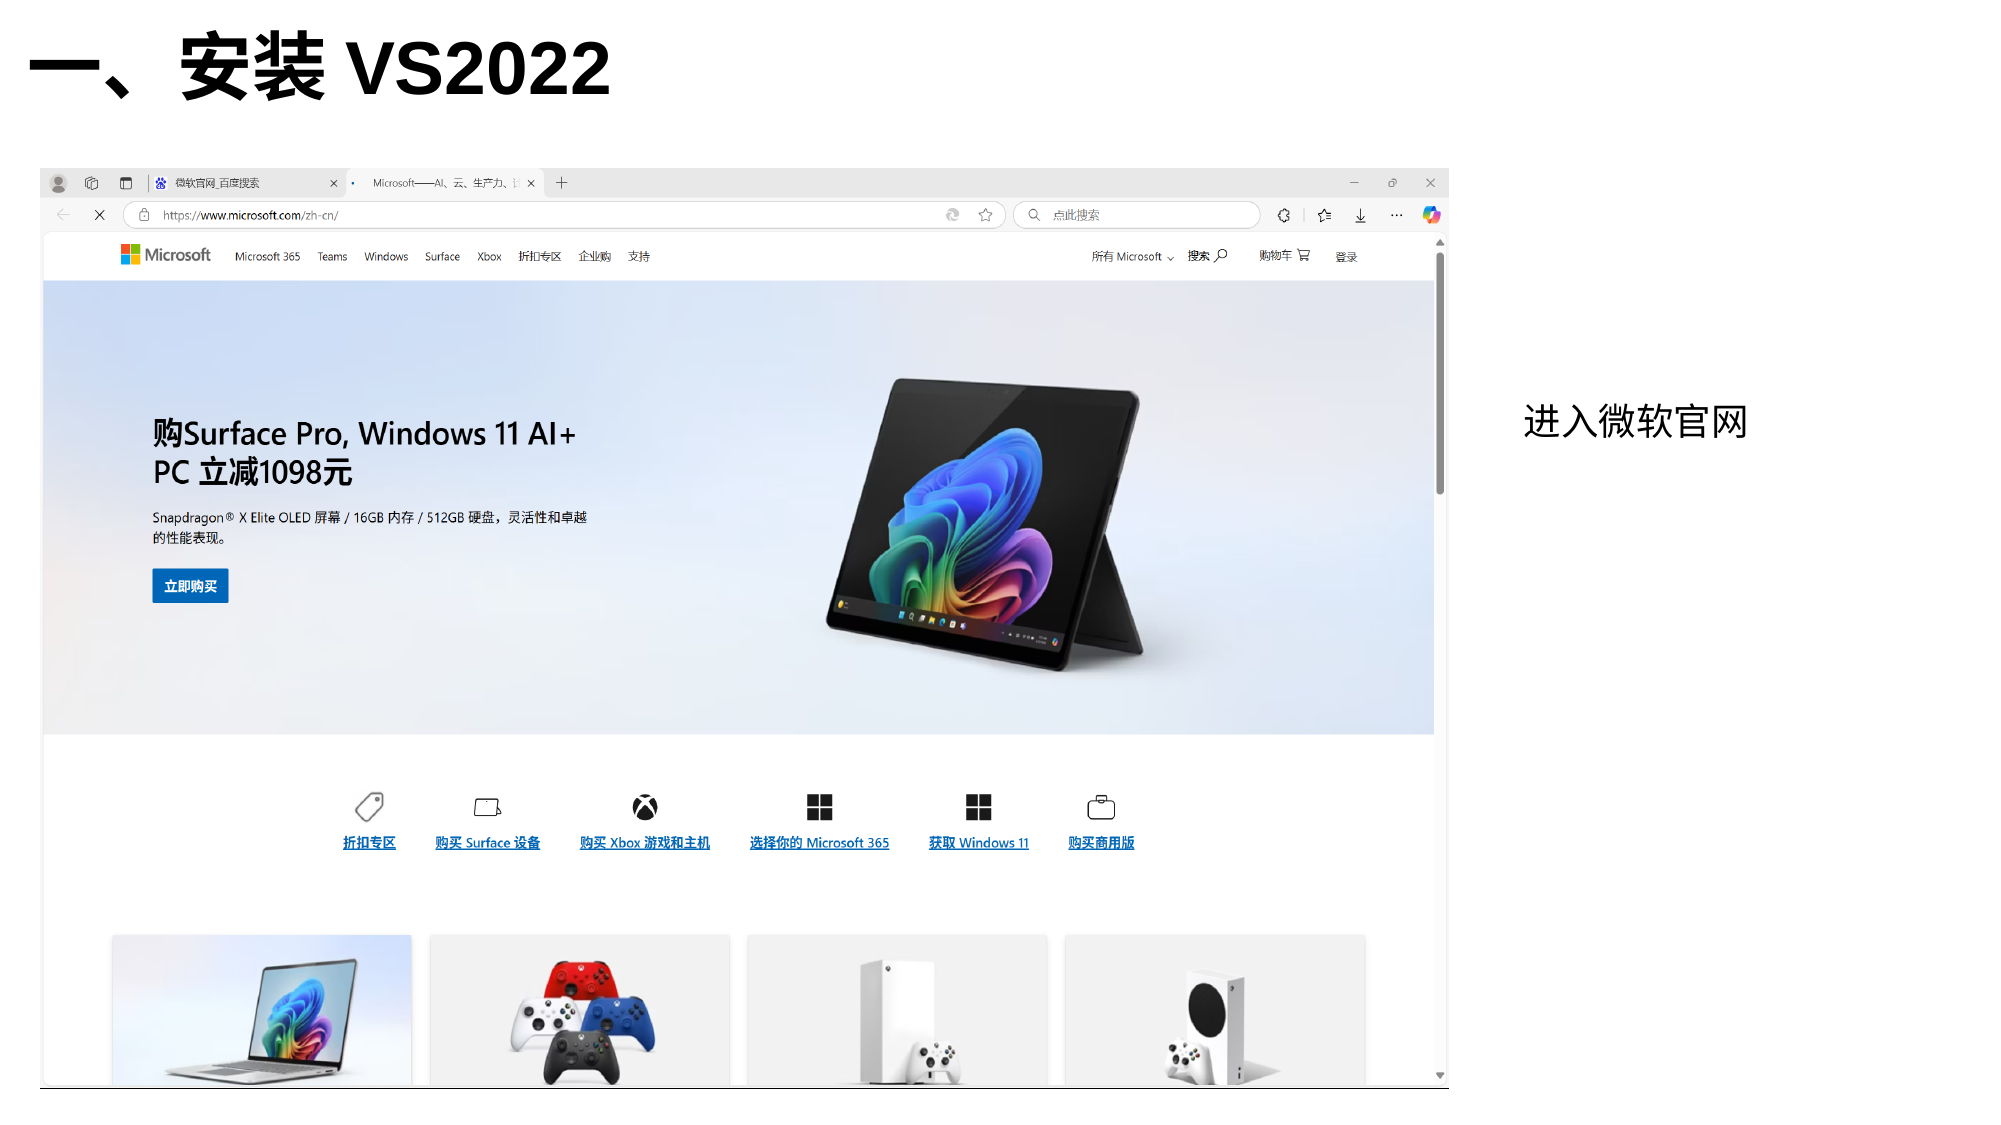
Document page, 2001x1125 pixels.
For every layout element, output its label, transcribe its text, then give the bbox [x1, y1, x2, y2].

picture [39, 168, 1449, 1090]
text_box 进入微软官网 [1508, 390, 2000, 451]
text_box 一、安装VS2022 [0, 12, 699, 122]
